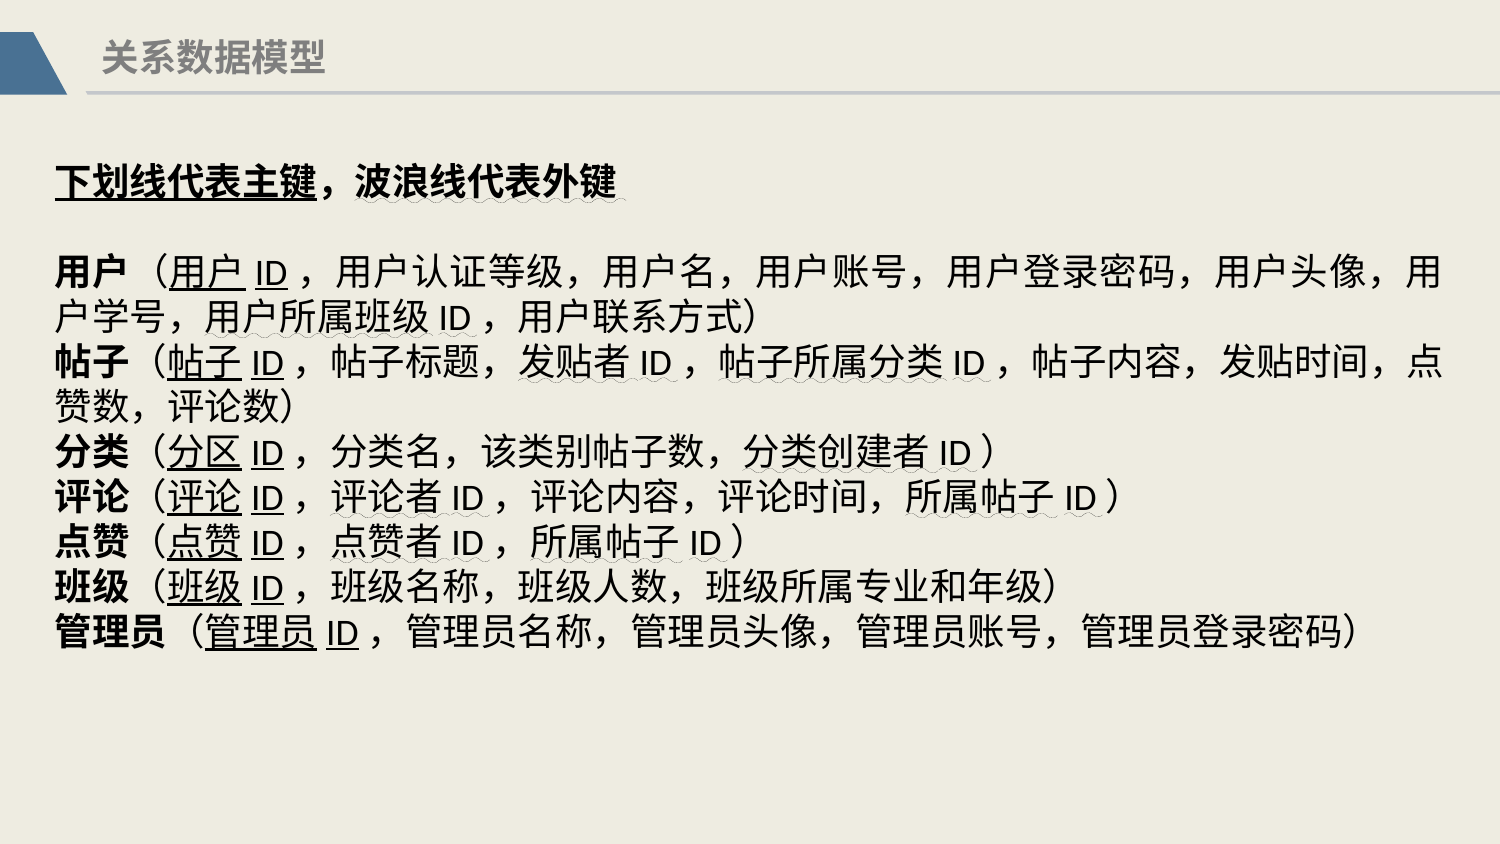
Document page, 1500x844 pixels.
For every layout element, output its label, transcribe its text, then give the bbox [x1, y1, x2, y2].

text_box 关系数据模型 [86, 26, 869, 86]
text_box 下划线代表主键，波浪线代表外键 用户（用户ID，用户认证等级，用户名，用户账号，用户登录密码，用户头像，用户学号，用户所属班级ID，用户联系方式） 帖子（帖子ID，帖子标题，发贴者ID，帖子所属分类ID，帖子内容，发贴时间，点赞数，评论数） 分类（分区ID，分类名，该类别帖子数，分类创建者ID） 评论（评论ID，评论者ID，评论内容，评论时间，所属帖子ID） 点赞（点赞ID，点赞者ID，所属帖子ID） 班级（班级ID，班级名称，班级人数，班级所属专业和年级） 管理员（管理员ID，管理员名称，管理员头像，管理员账号，管理员登录密码） [39, 150, 1459, 660]
